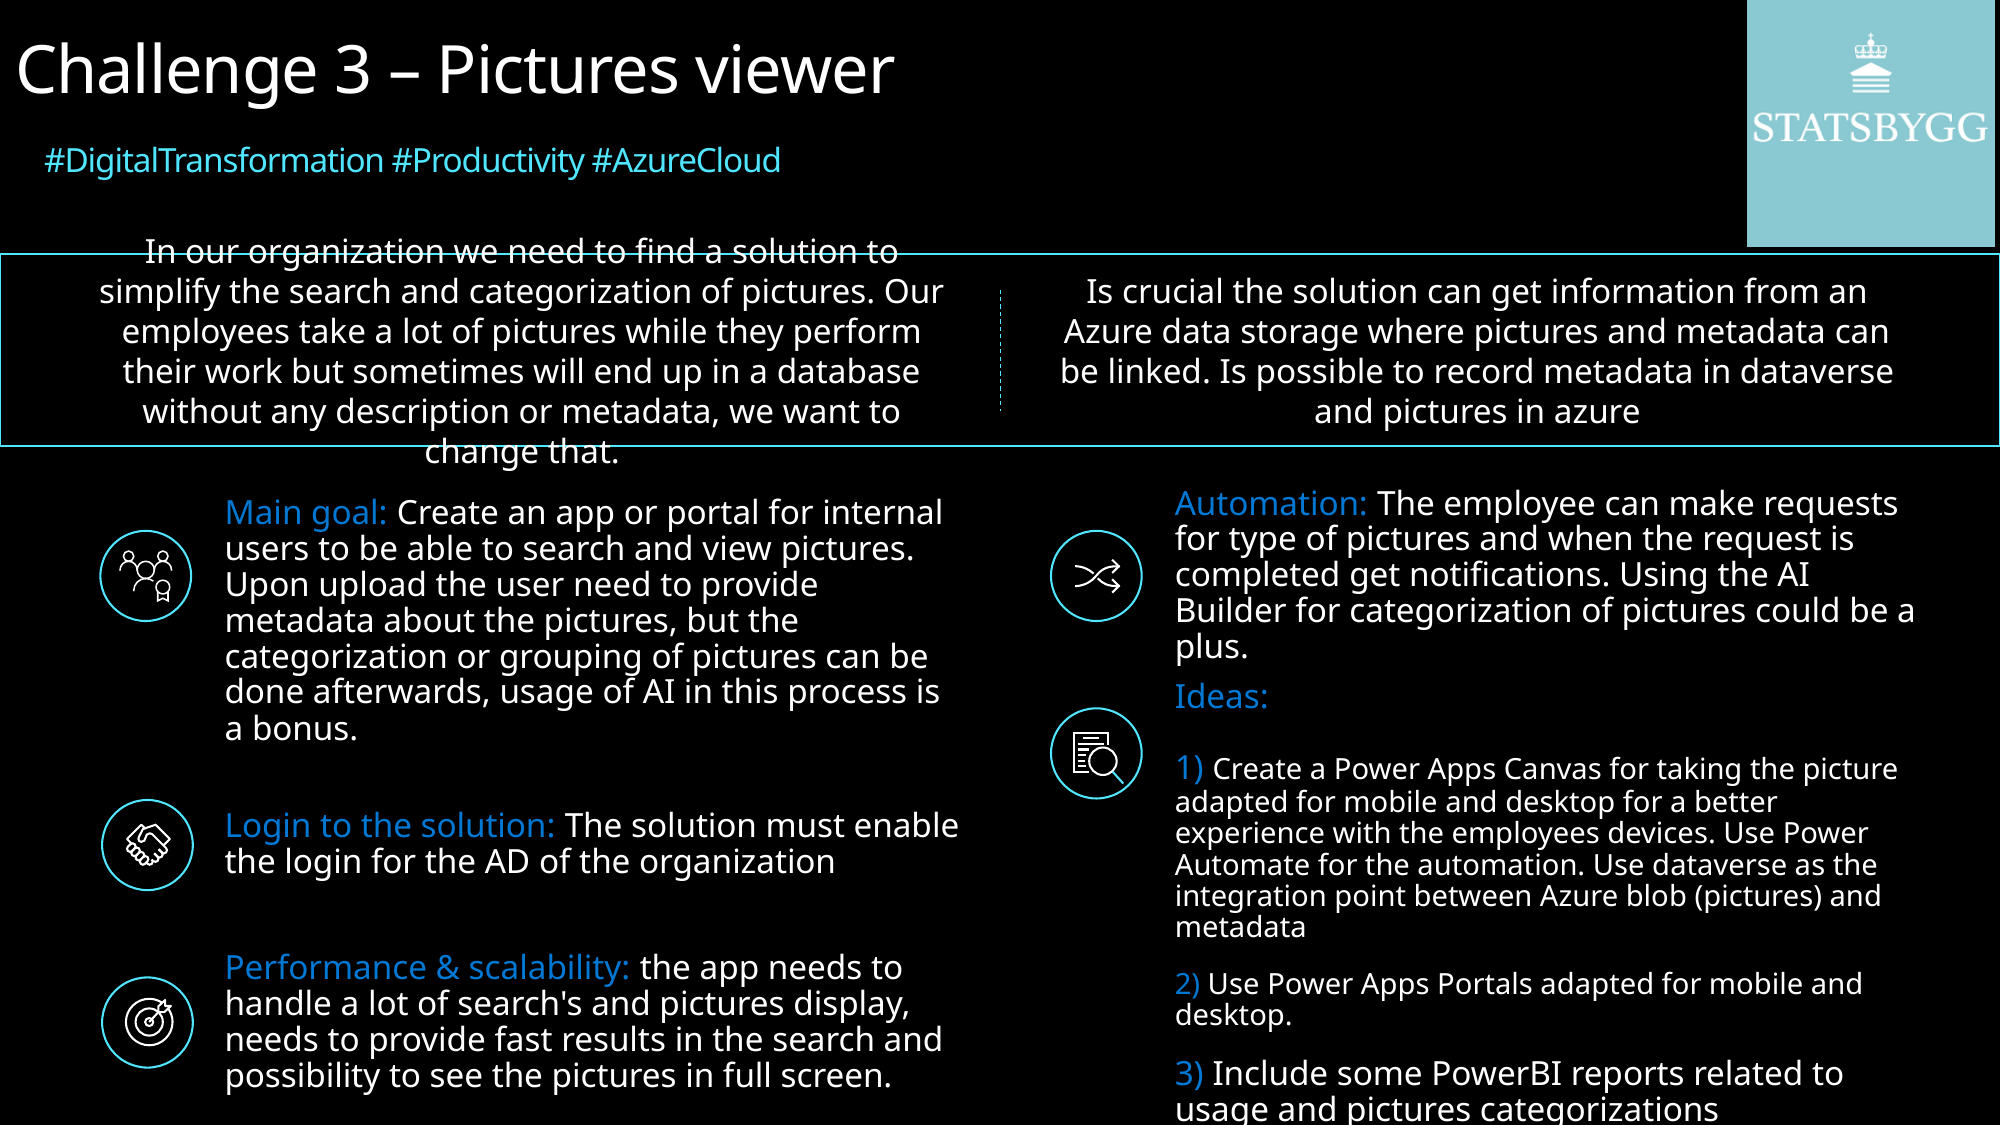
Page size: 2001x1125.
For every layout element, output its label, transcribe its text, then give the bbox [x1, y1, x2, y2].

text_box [0, 253, 2000, 447]
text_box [1050, 505, 1919, 647]
picture [1747, 0, 1995, 247]
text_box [101, 774, 969, 916]
text_box #DigitalTransformation #Productivity #AzureCloud [44, 143, 1686, 180]
title Challenge 3 – Pictures viewer [0, 19, 1747, 101]
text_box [0, 480, 2000, 1030]
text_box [100, 505, 969, 738]
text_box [1050, 682, 1919, 1125]
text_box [101, 952, 969, 1093]
